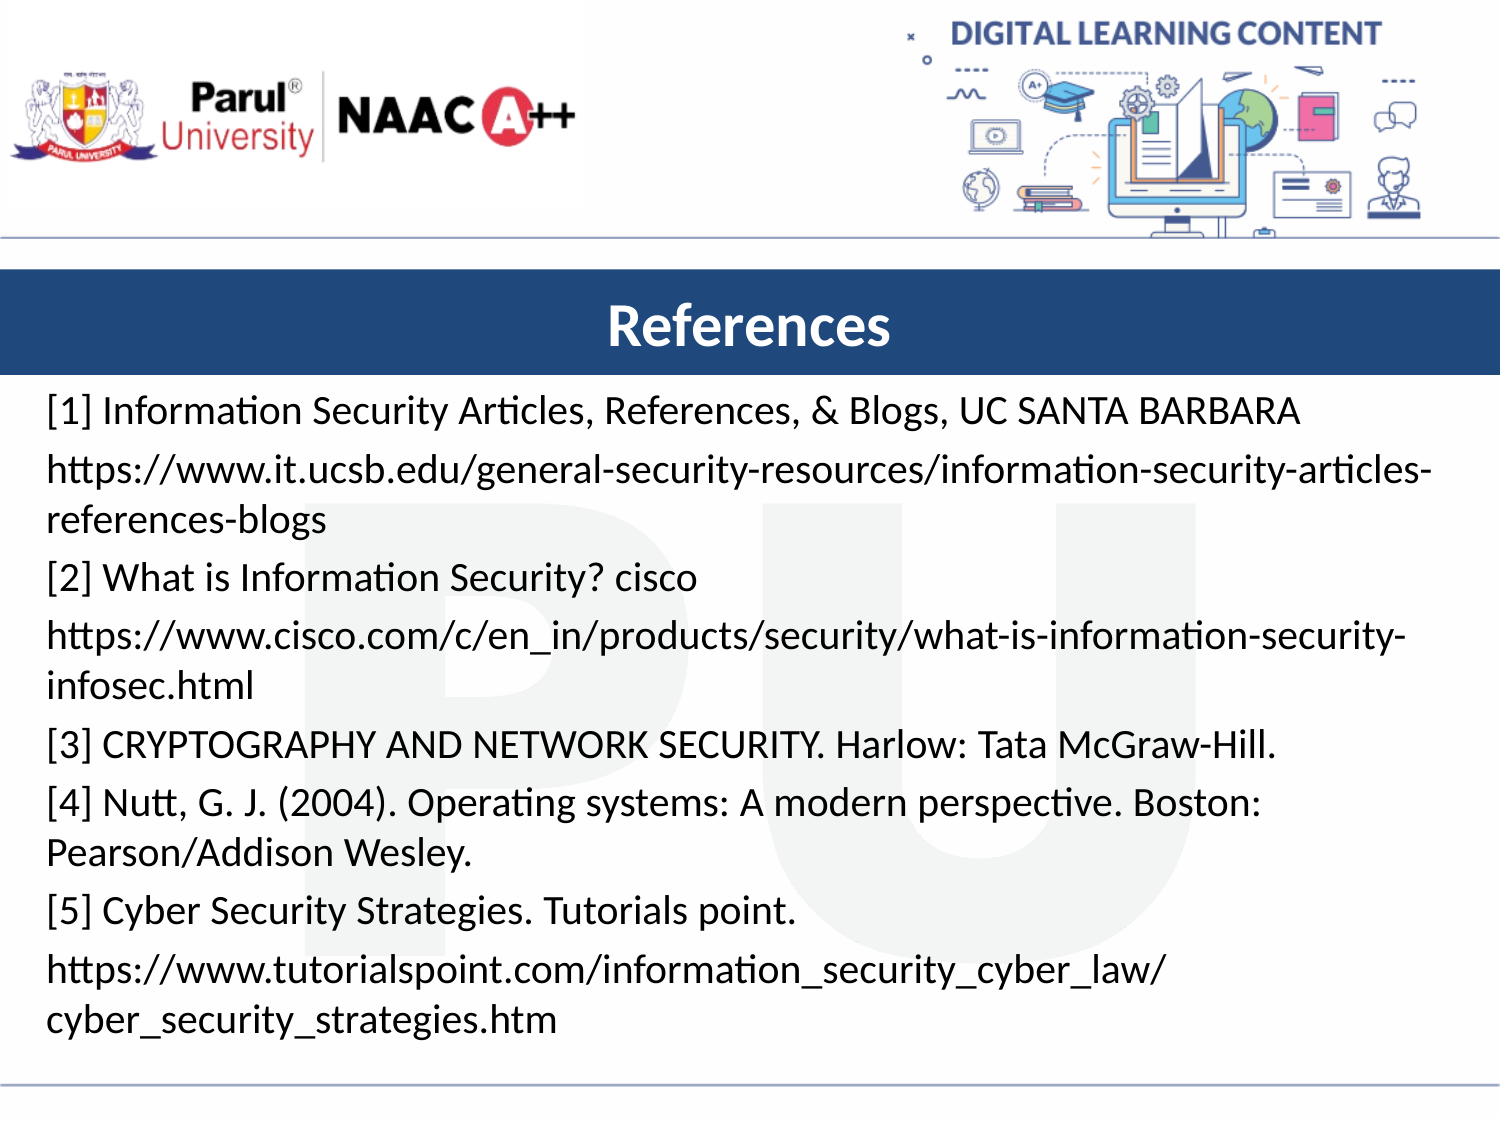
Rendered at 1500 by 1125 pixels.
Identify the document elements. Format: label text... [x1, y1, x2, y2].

picture [0, 0, 1500, 269]
picture [0, 375, 1500, 1118]
text_box [0, 269, 1500, 375]
picture [304, 503, 1196, 964]
text_box [1] Information Security Articles, References, & Blogs, UC SANTA BARBARA https://www.it.ucsb.edu/general-security-resources/information-security-articles-references-blogs [2] What is Information Security? cisco https://www.cisco.com/c/en_in/products/security/what-is-information-security-infosec.html [3] CRYPTOGRAPHY AND NETWORK SECURITY. Harlow: Tata McGraw-Hill. [4] Nutt, G. J. (2004). Operating systems: A modern perspective. Boston: Pearson/Addison Wesley. [5] Cyber Security Strategies. Tutorials point. https://www.tutorialspoint.com/information_security_cyber_law/cyber_security_strategies.htm [31, 375, 1469, 1049]
text_box References [31, 276, 1469, 368]
